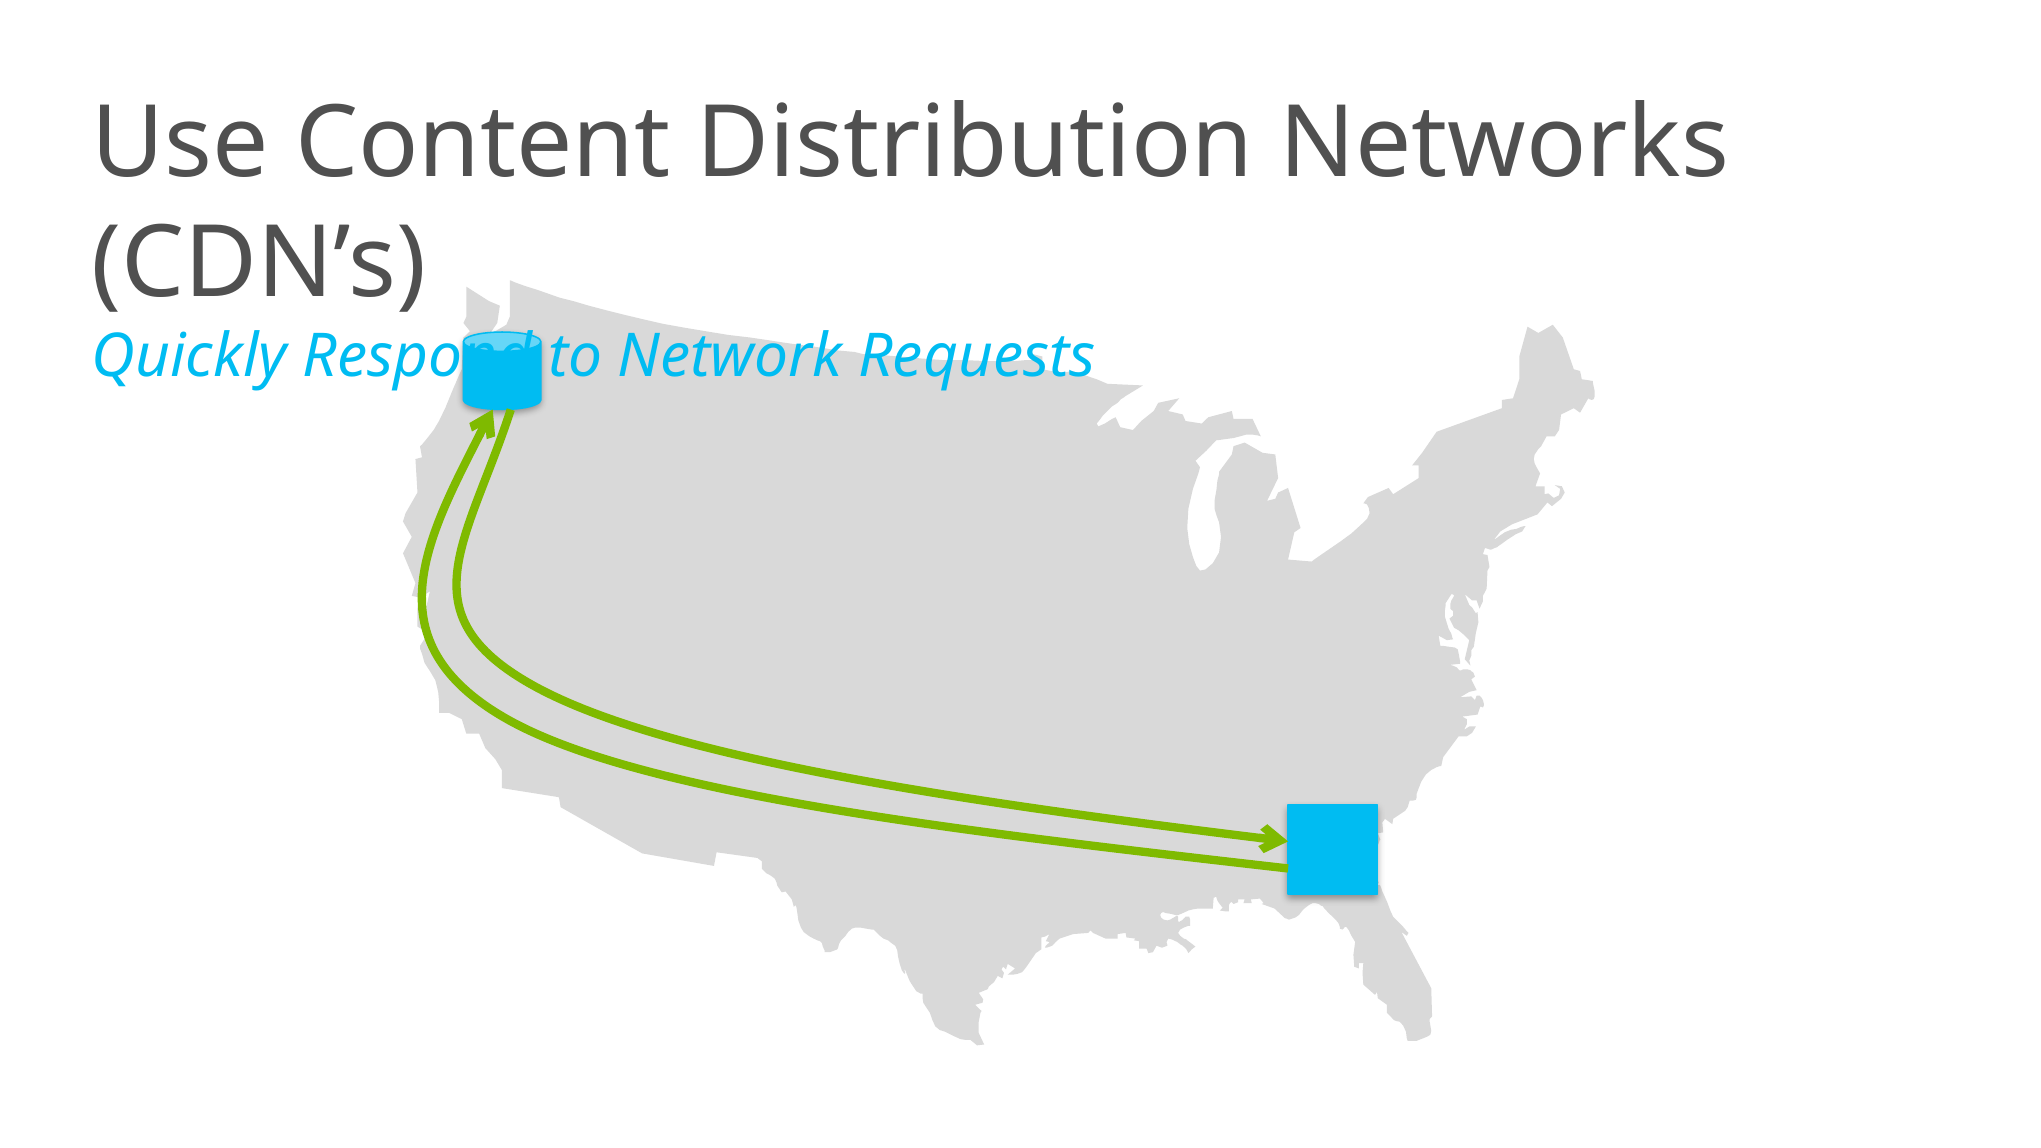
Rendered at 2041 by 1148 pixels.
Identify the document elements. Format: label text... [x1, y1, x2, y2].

title Use Content Distribution Networks (CDN’s) Quickly Respond to Network Requests [91, 76, 1928, 198]
text_box [417, 606, 427, 633]
text_box [402, 377, 487, 598]
text_box [463, 286, 500, 337]
text_box [1318, 892, 1433, 1041]
text_box [1287, 804, 1378, 895]
text_box [422, 409, 1289, 870]
text_box [420, 634, 1311, 1046]
text_box [455, 409, 1289, 848]
text_box [497, 280, 1595, 836]
text_box [462, 331, 542, 411]
